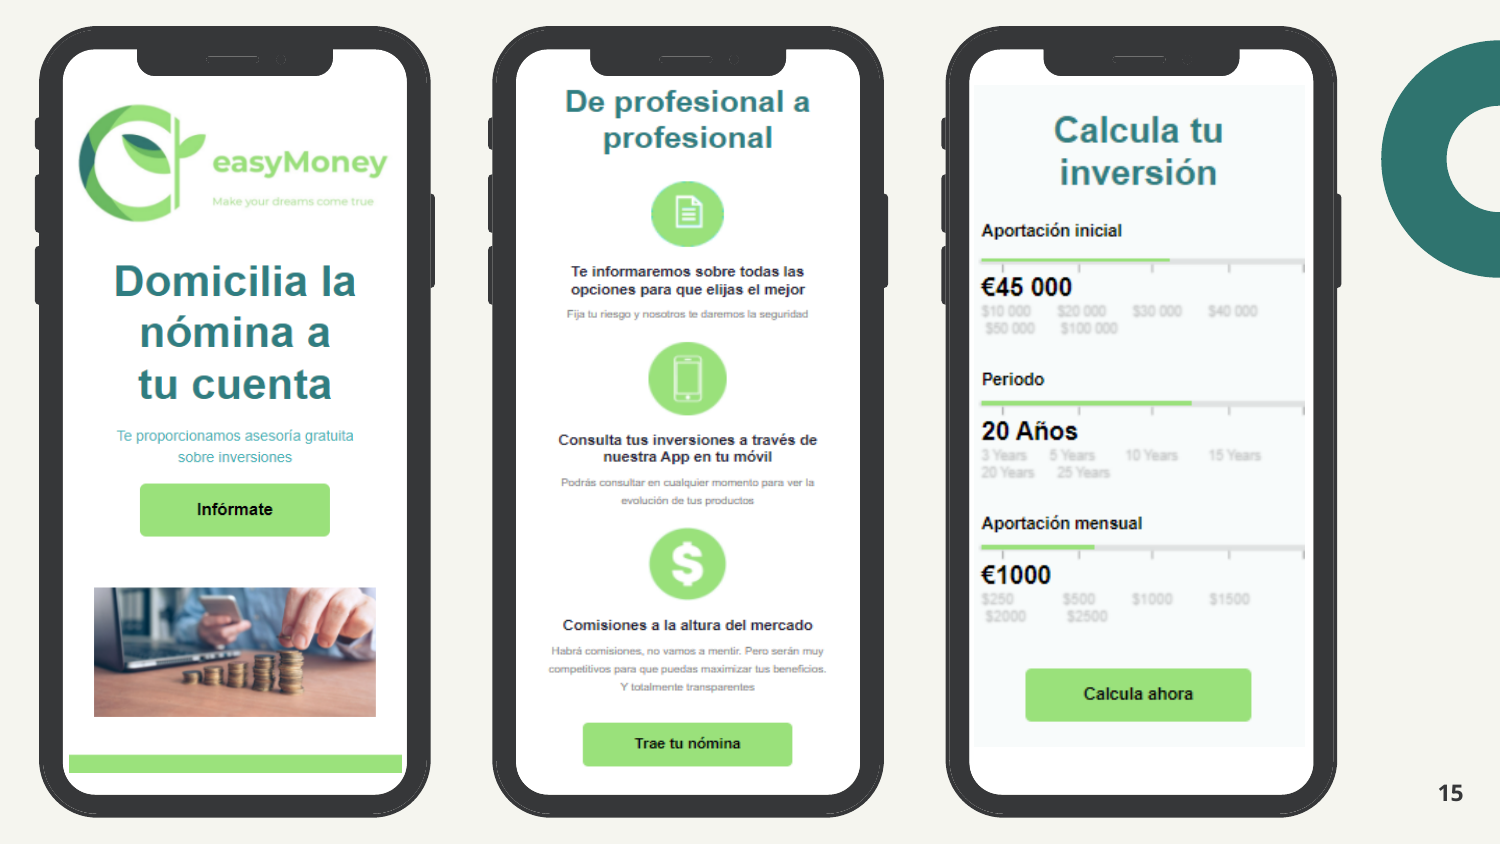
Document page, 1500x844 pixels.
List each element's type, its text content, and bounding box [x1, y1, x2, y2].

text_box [34, 25, 436, 818]
slide_number ‹#› [1374, 779, 1464, 809]
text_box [487, 25, 889, 818]
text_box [941, 25, 1342, 818]
picture [69, 82, 403, 773]
picture [974, 85, 1305, 747]
text_box [1381, 40, 1500, 278]
picture [543, 85, 833, 783]
